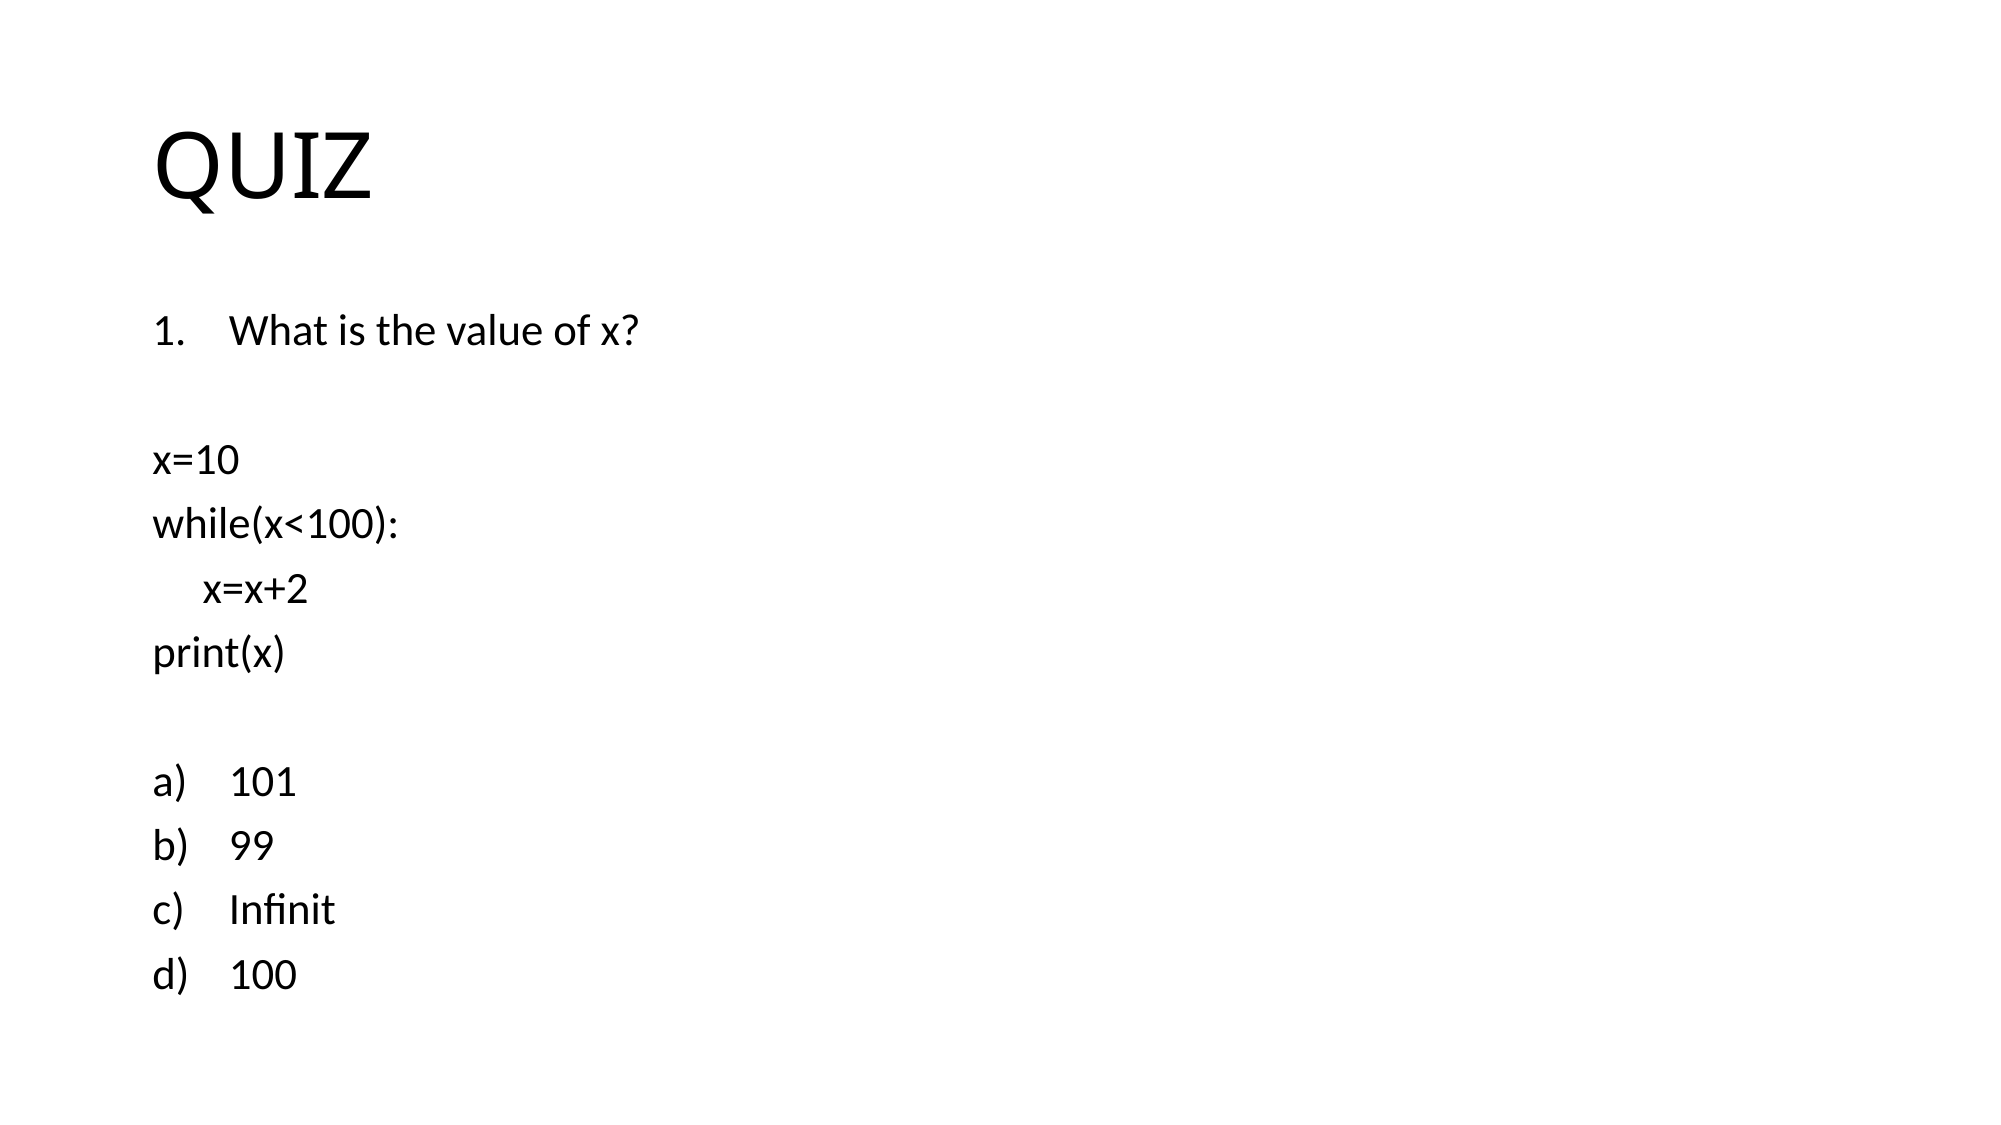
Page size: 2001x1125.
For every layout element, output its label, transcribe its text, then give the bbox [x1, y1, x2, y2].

title QUIZ [137, 59, 1863, 278]
list What is the value of x? x=10 while(x<100): x=x+2 print(x) 101 99 Infinit 100 [137, 299, 1863, 1014]
